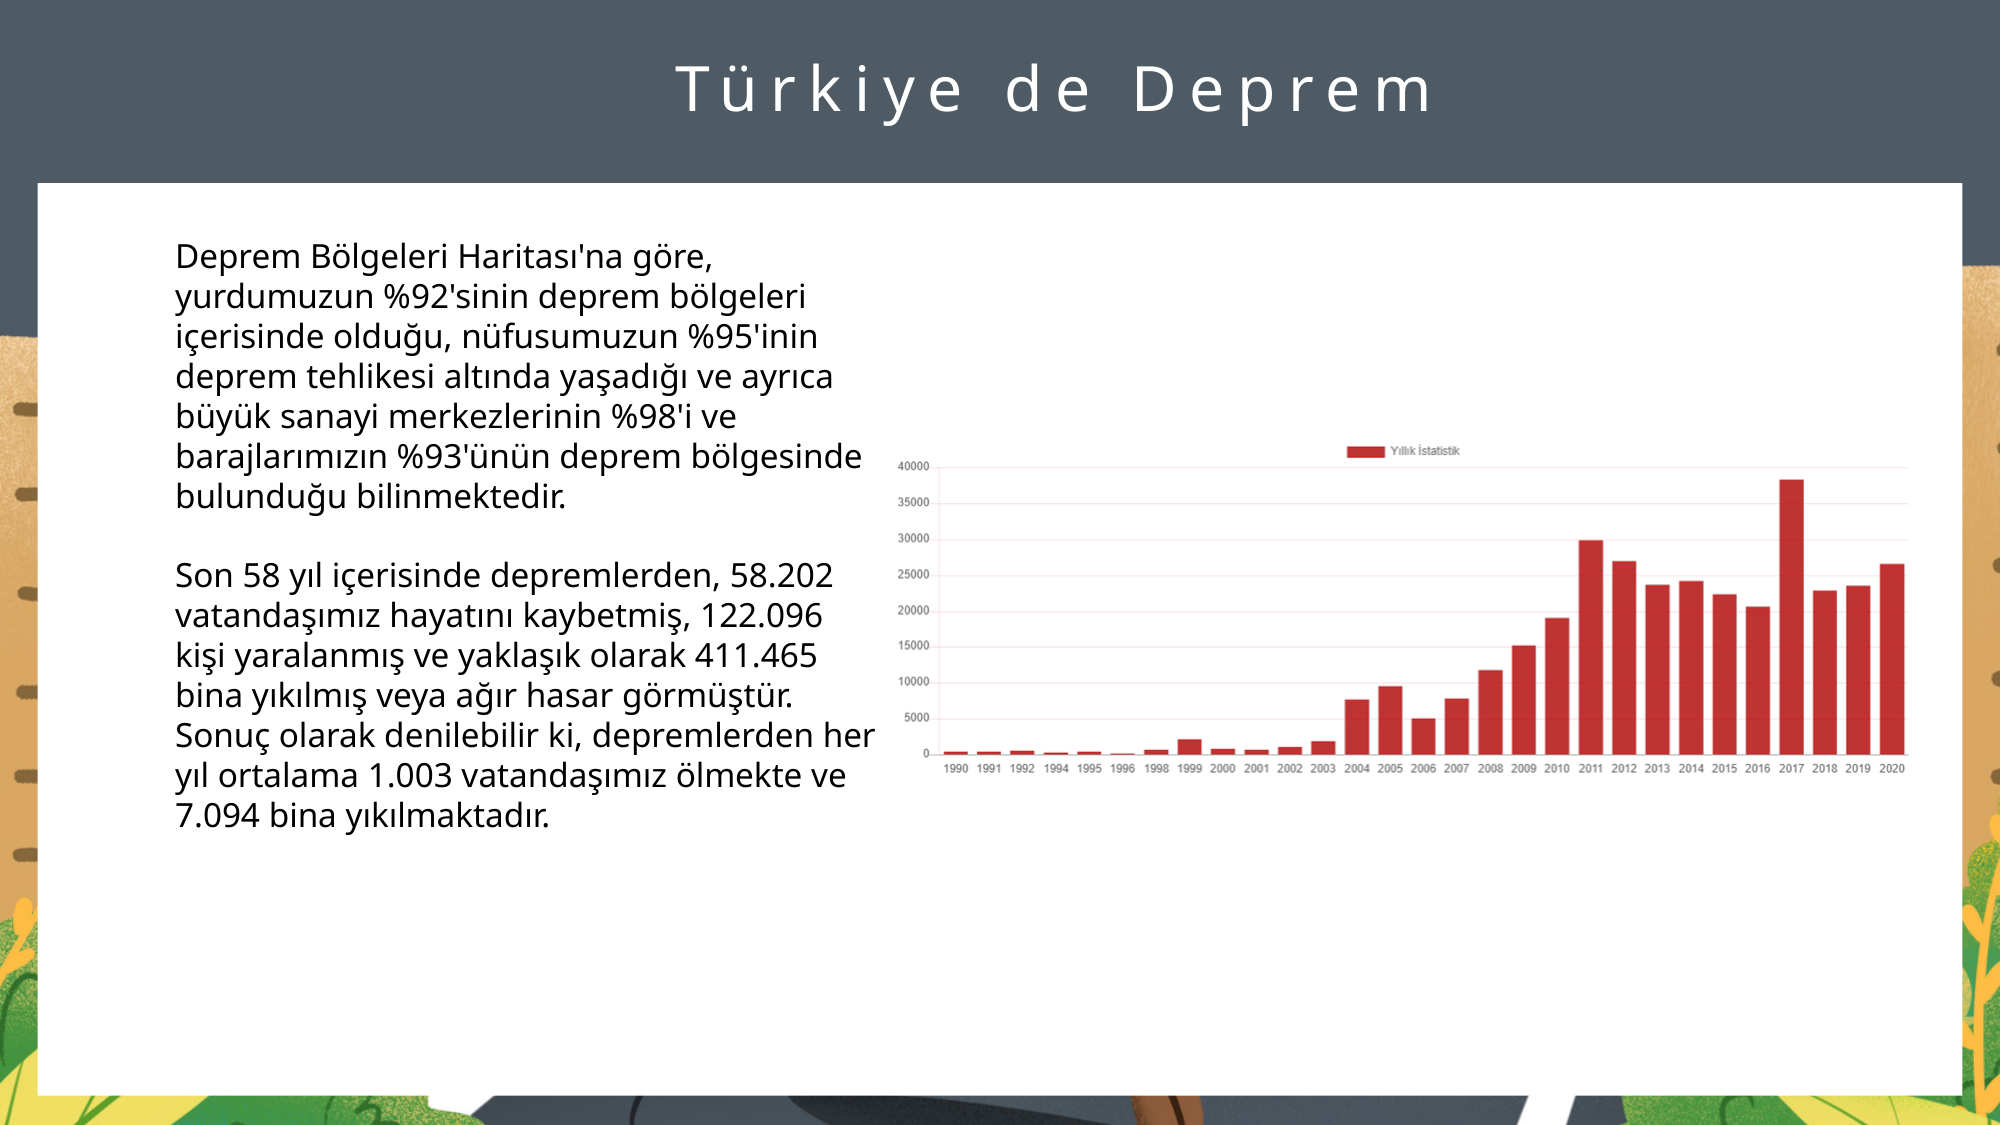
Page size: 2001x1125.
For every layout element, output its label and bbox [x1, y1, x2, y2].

text_box [0, 0, 2000, 1125]
picture [892, 437, 1924, 781]
